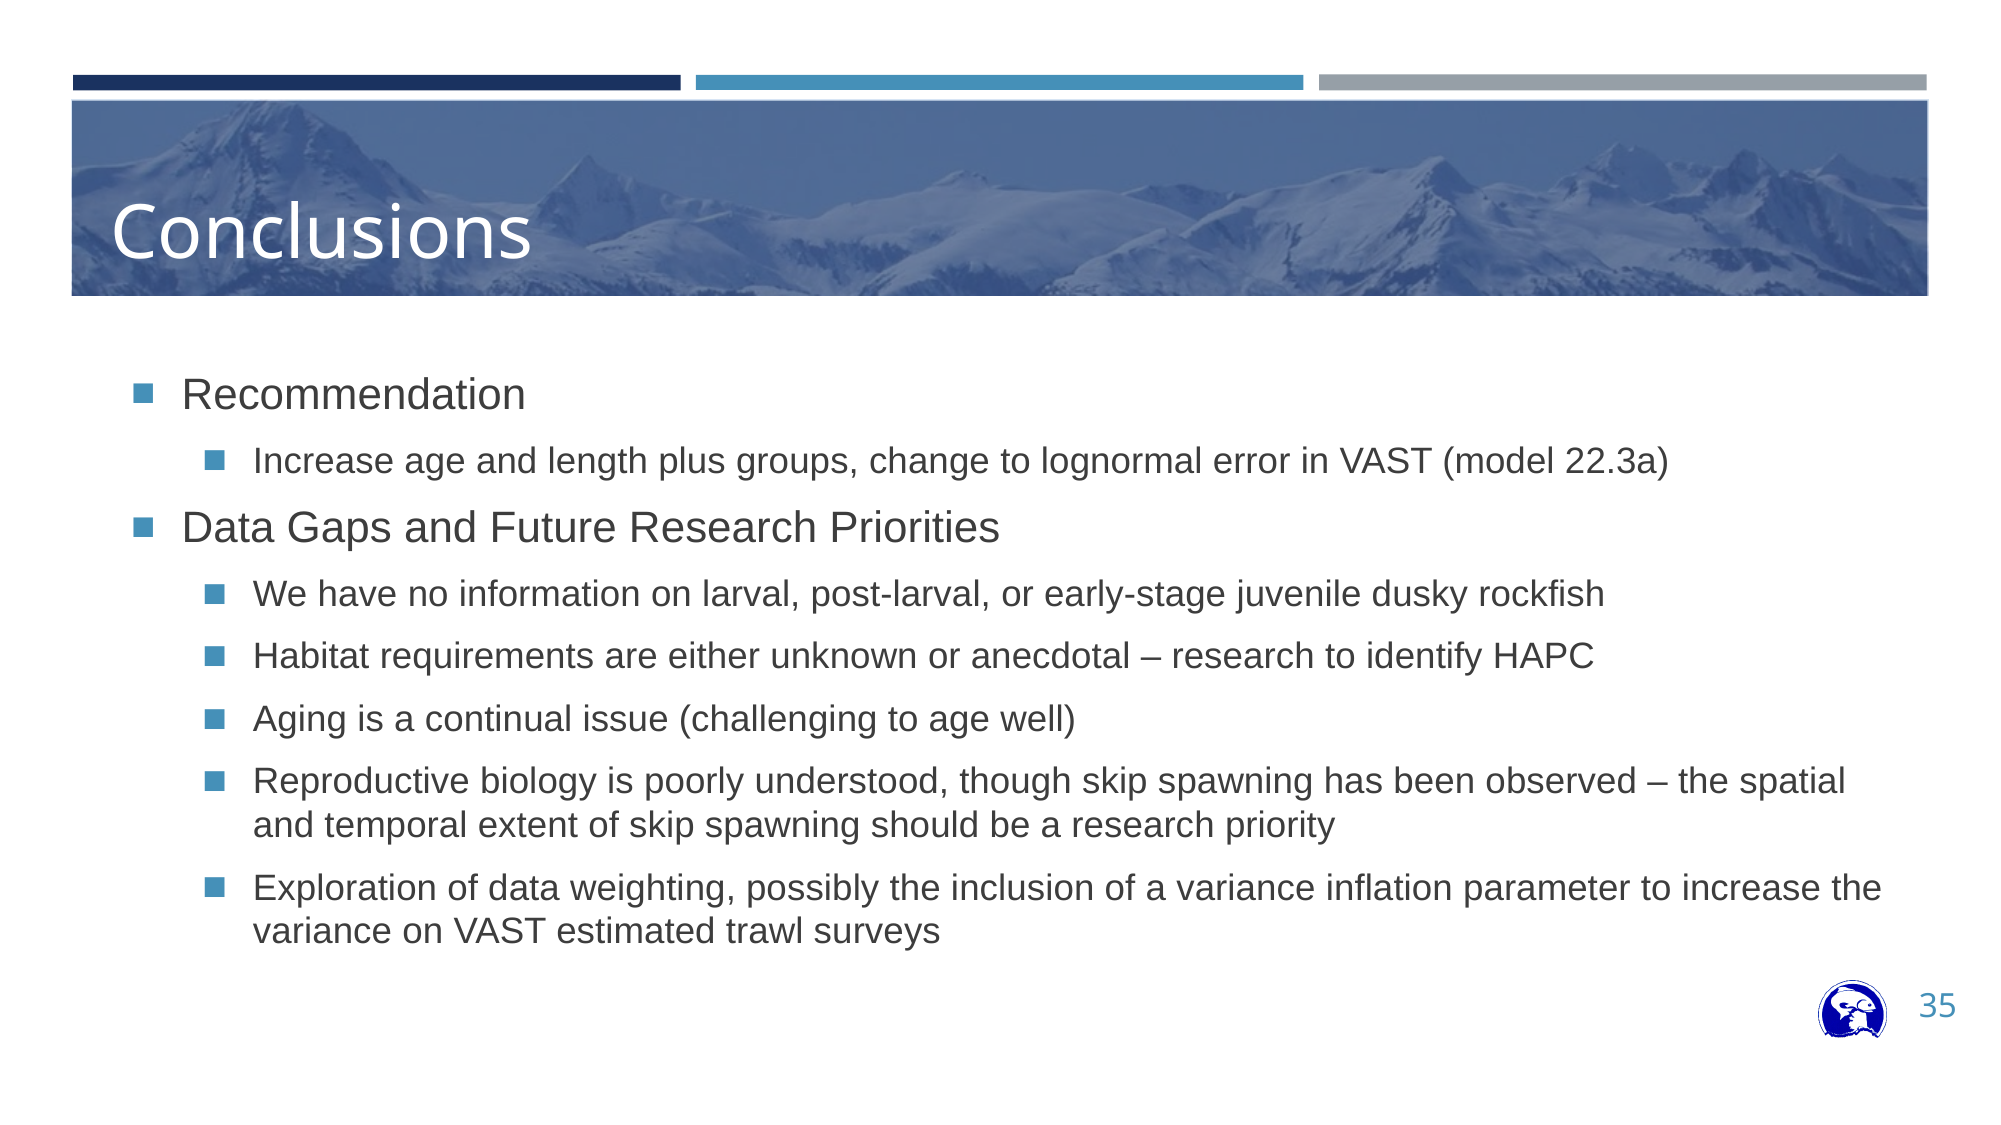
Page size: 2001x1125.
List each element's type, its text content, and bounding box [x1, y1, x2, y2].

title Conclusions [95, 115, 1905, 282]
text_box [71, 99, 1929, 296]
list Recommendation Increase age and length plus groups, change to lognormal error in VAST (model 22.3a) Data Gaps and Future Research Priorities We have no information on larval, post-larval, or early-stage juvenile dusky rockfish Habitat requirements are either unknown or anecdotal – research to identify HAPC Aging is a continual issue (challenging to age well) Reproductive biology is poorly understood, though skip spawning has been observed – the spatial and temporal extent of skip spawning should be a research priority Exploration of data weighting, possibly the inclusion of a variance inflation parameter to increase the variance on VAST estimated trawl surveys [95, 357, 1905, 962]
slide_number 35 [1732, 977, 1972, 1037]
